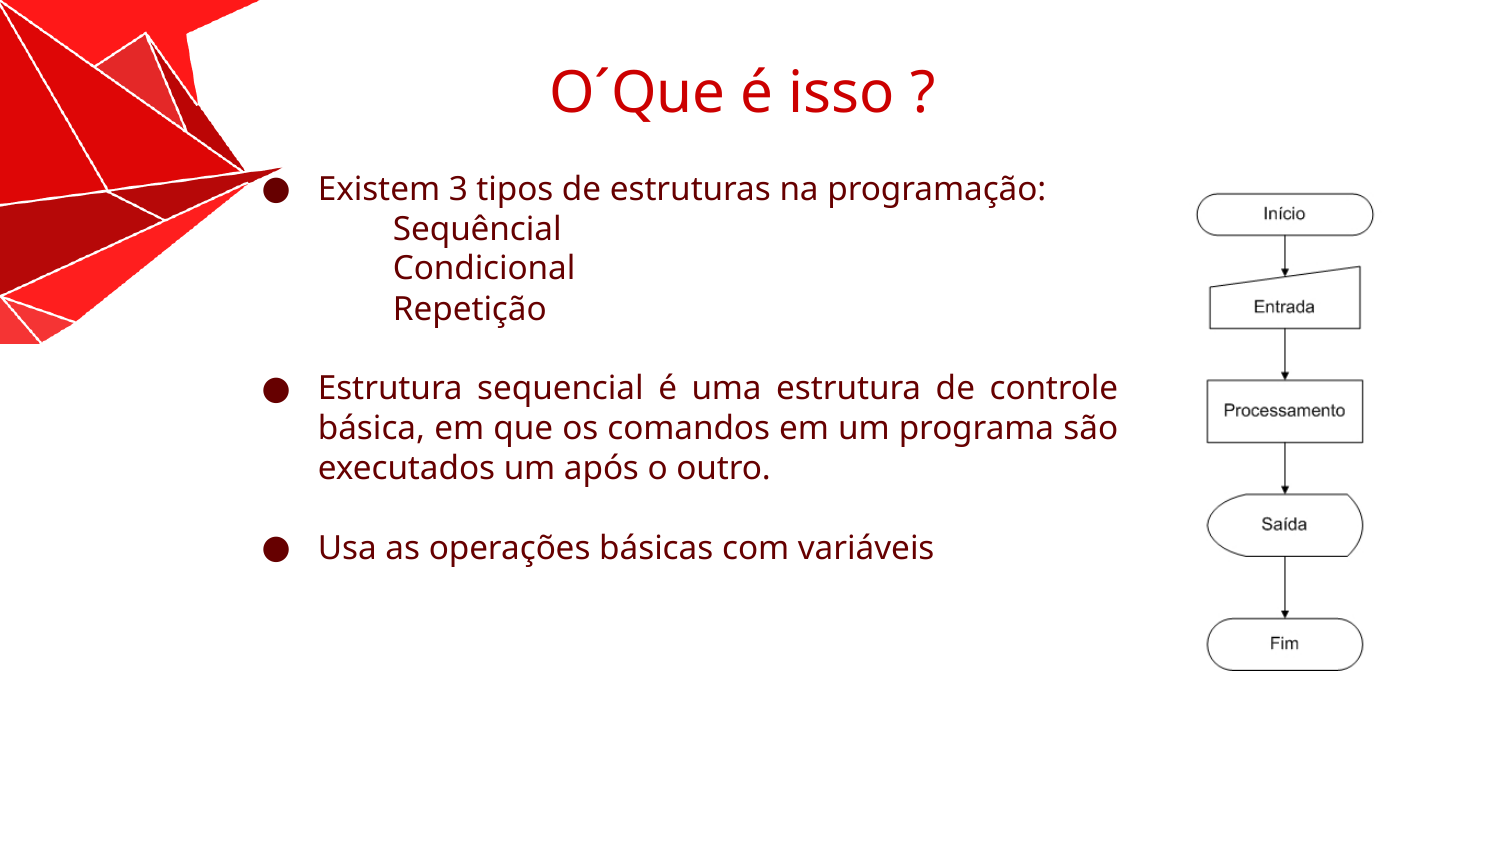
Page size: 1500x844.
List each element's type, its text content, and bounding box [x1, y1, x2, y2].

text_box Existem 3 tipos de estruturas na programação: Sequêncial Condicional Repetição Estrutura sequencial é uma estrutura de controle básica, em que os comandos em um programa são executados um após o outro. Usa as operações básicas com variáveis [242, 166, 1120, 791]
picture [0, 0, 1500, 844]
text_box O´Que é isso ? [118, 39, 1382, 134]
